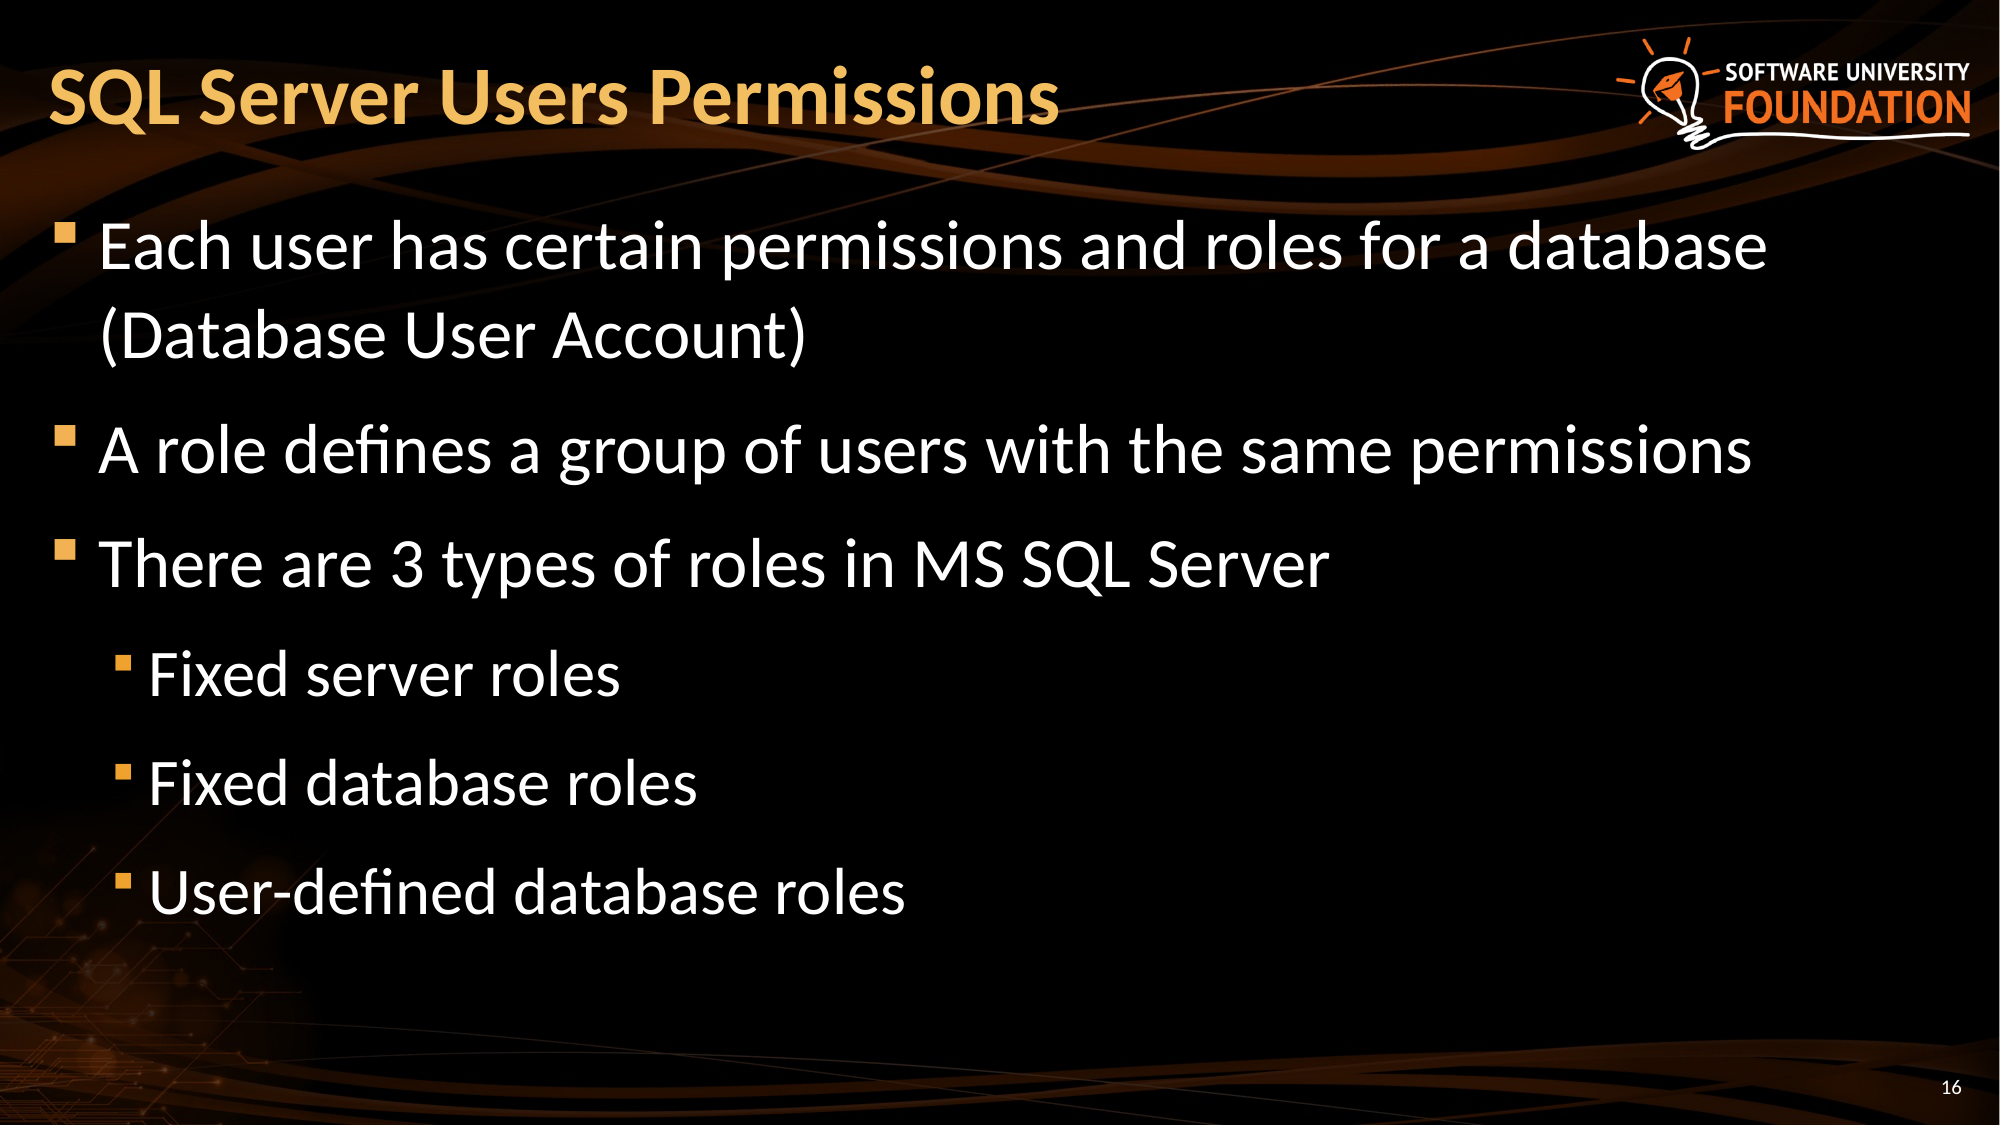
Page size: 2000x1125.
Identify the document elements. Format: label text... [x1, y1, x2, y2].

picture [0, 0, 2000, 1125]
title SQL Server Users Permissions [30, 6, 1602, 189]
slide_number 16 [1897, 1070, 1968, 1103]
list Each user has certain permissions and roles for a database (Database User Account) A role defines a group of users with the same permissions There are 3 types of roles in MS SQL Server Fixed server roles Fixed database roles User-defined database roles [31, 188, 1968, 1103]
